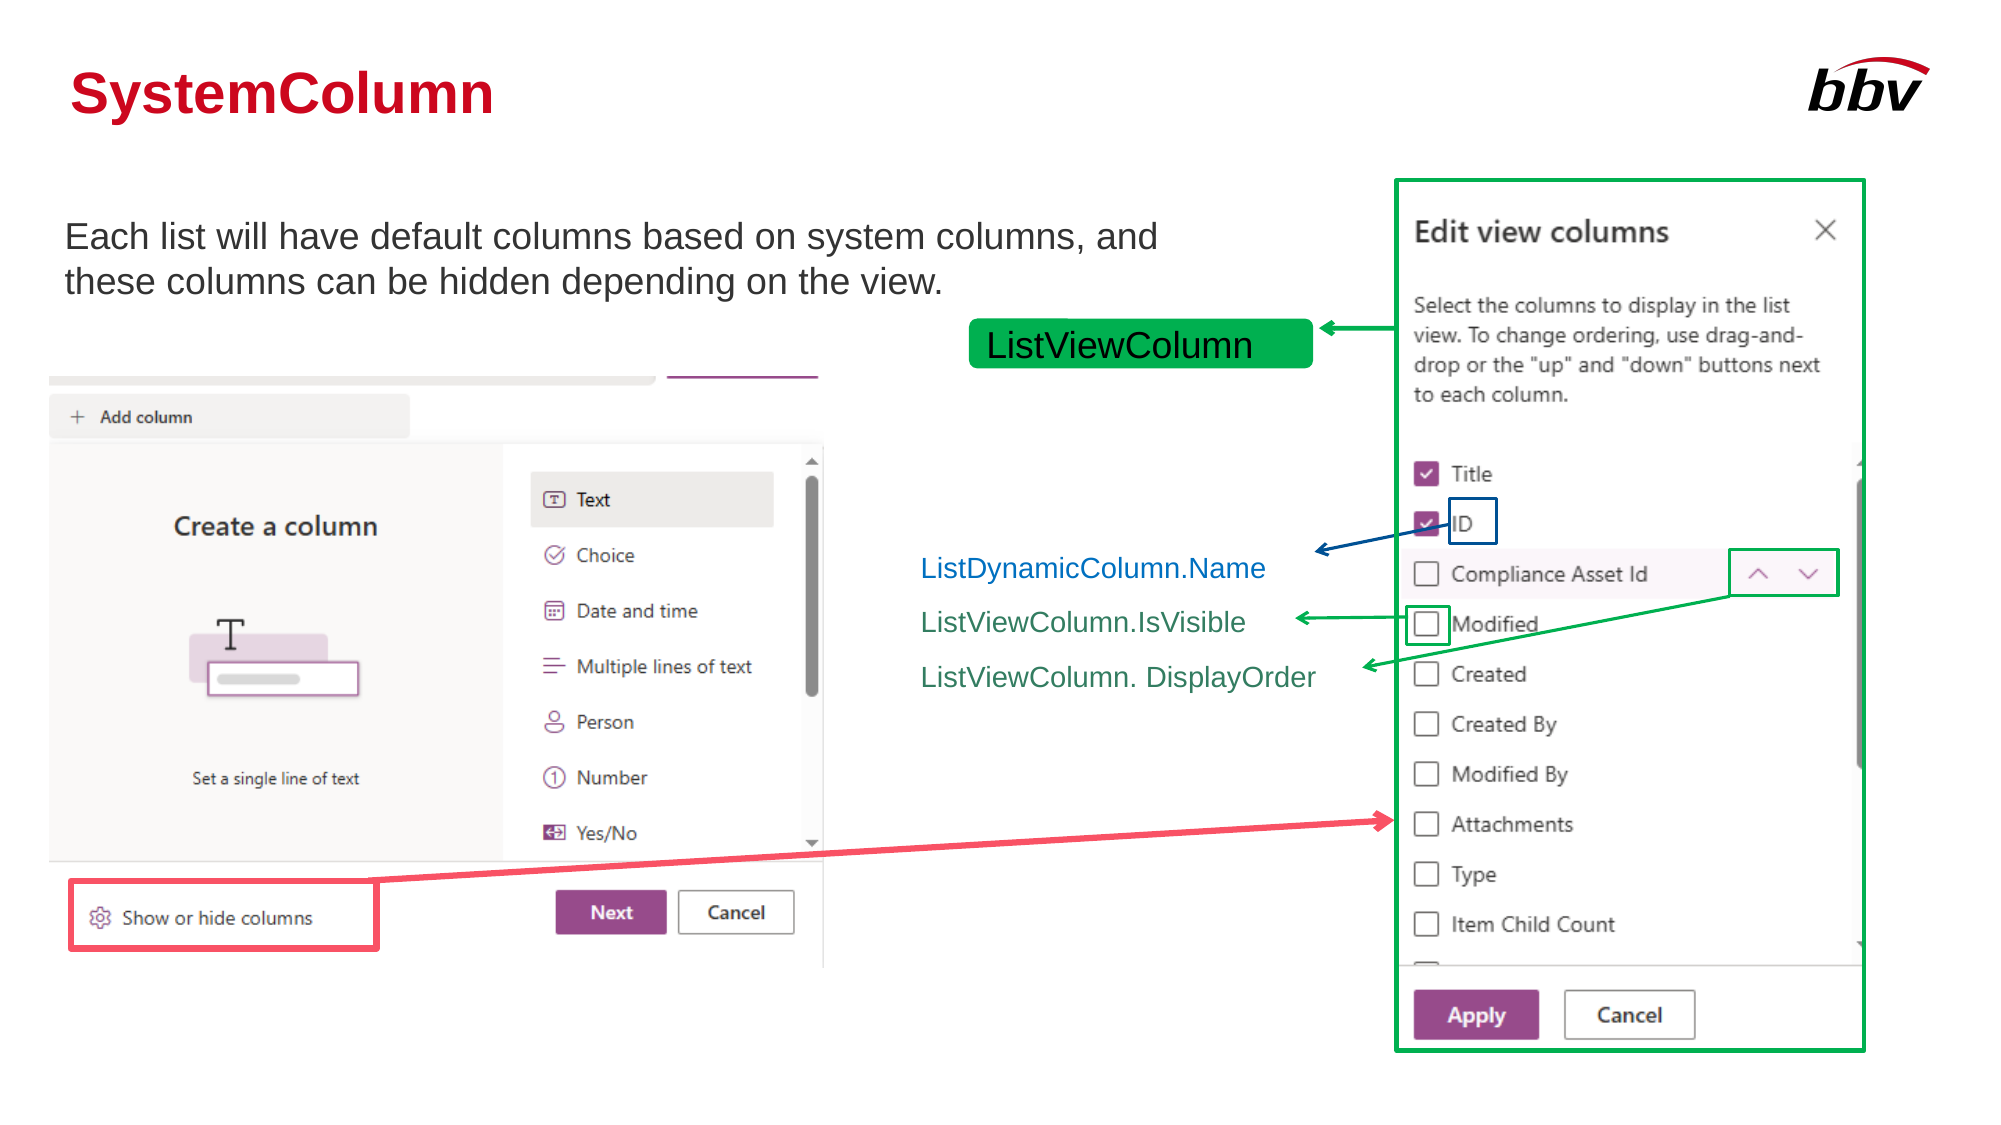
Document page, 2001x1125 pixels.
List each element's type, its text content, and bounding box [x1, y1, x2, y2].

picture [1397, 179, 1865, 1051]
text_box Each list will have default columns based on system columns, and these columns can be hidden depending on the view. [49, 204, 1230, 310]
title SystemColumn [70, 0, 1666, 181]
text_box ListViewColumn [968, 317, 1315, 370]
text_box [1318, 179, 1397, 616]
text_box [1314, 534, 1396, 557]
picture [49, 376, 824, 968]
text_box ListDynamicColumn.Name ListViewColumn.IsVisible ListViewColumn. DisplayOrder [920, 542, 1265, 714]
picture [1808, 57, 1930, 111]
text_box [1362, 657, 1397, 673]
text_box [1295, 610, 1397, 626]
text_box [824, 813, 1395, 855]
